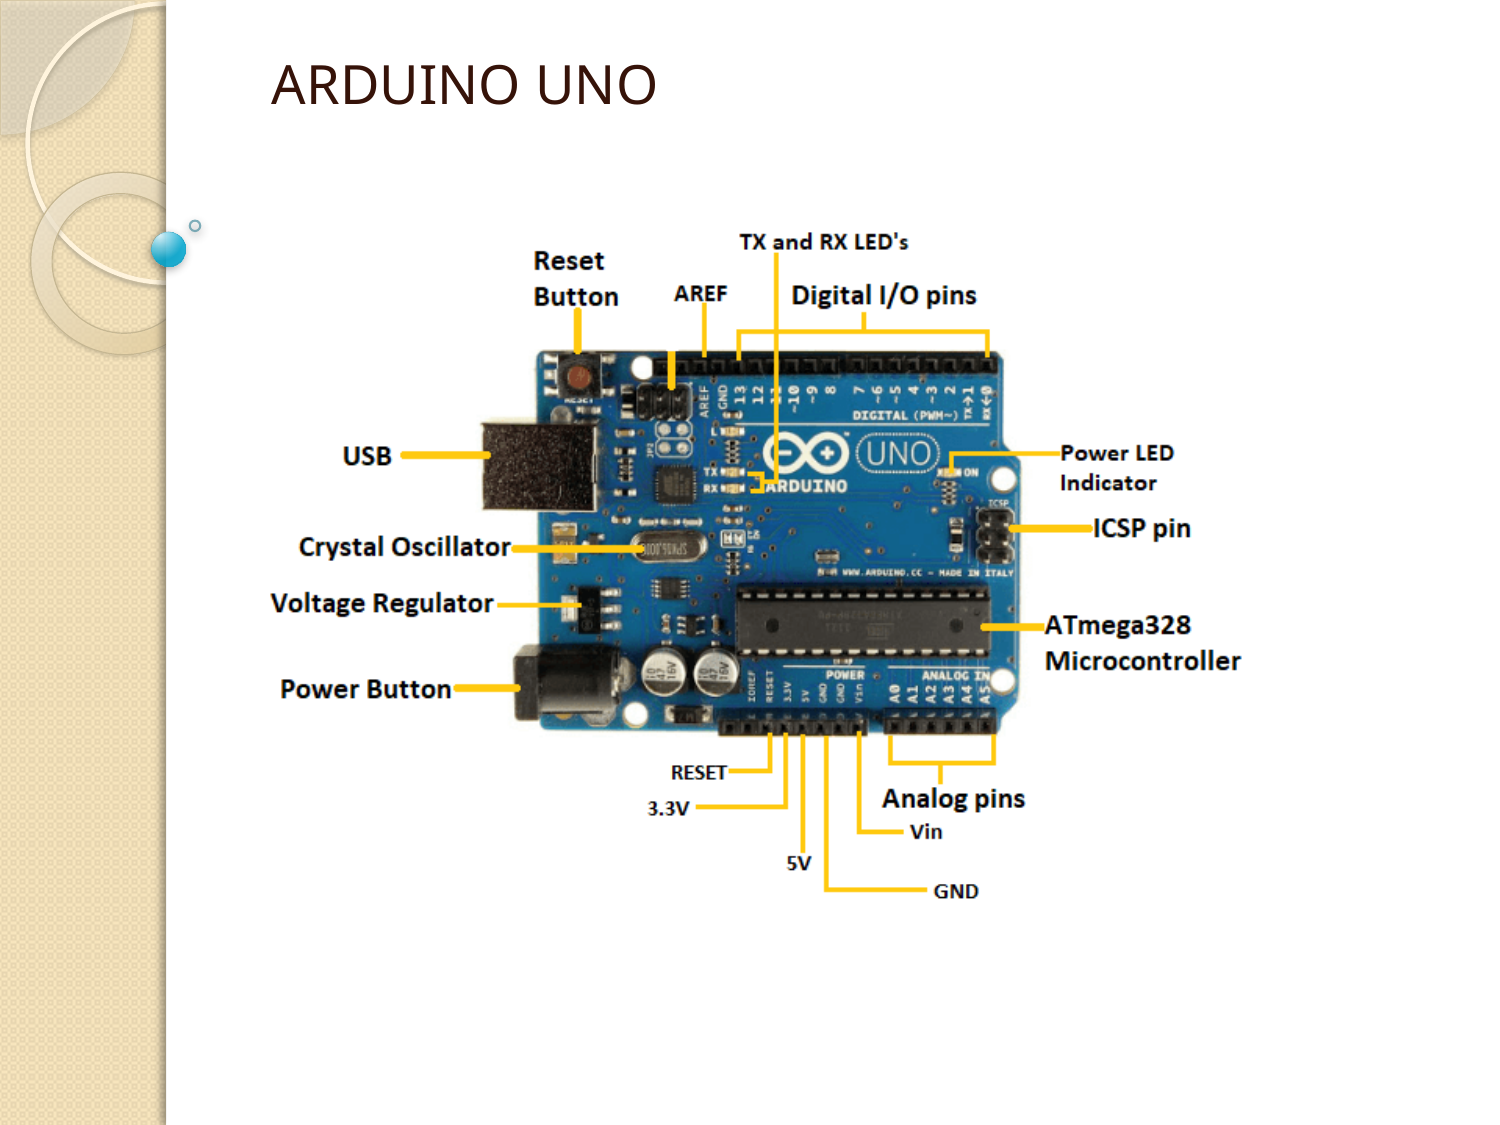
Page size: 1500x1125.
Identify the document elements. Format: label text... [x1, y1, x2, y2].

subtitle ARDUINO UNO [252, 50, 1438, 1063]
picture [252, 216, 1248, 909]
